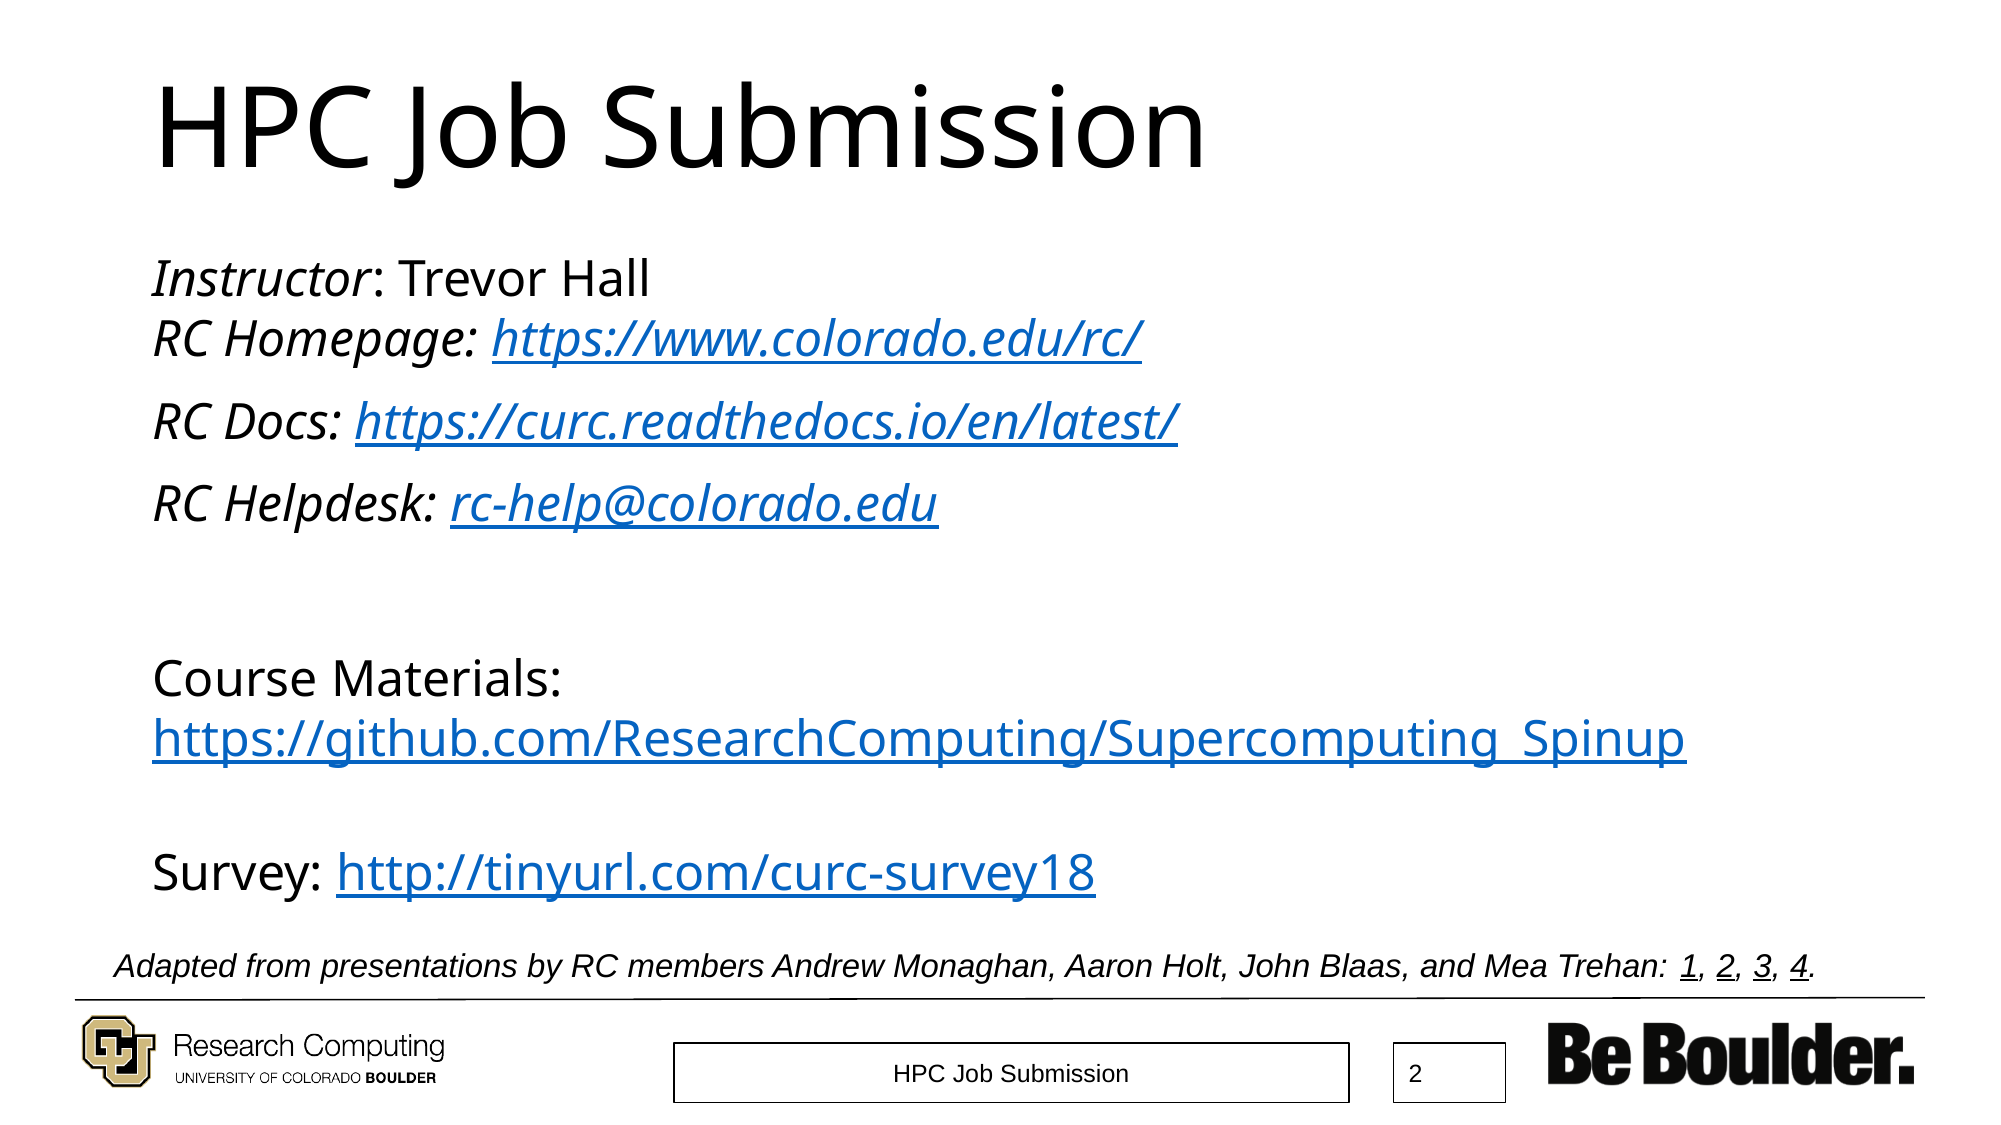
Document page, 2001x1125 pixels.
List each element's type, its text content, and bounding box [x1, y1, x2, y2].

footer HPC Job Submission [673, 1042, 1350, 1103]
list Instructor: Trevor Hall RC Homepage: https://www.colorado.edu/rc/ RC Docs: https://curc.readthedocs.io/en/latest/ RC Helpdesk: rc-help@colorado.edu Course Materials: https://github.com/ResearchComputing/Supercomputing_Spinup Survey: http://tinyurl.com/curc-survey18 [137, 246, 1863, 940]
slide_number 2 [1393, 1042, 1506, 1103]
picture [1524, 1015, 1938, 1088]
title HPC Job Submission [137, 85, 1863, 246]
picture [81, 1015, 444, 1088]
text_box Adapted from presentations by RC members Andrew Monaghan, Aaron Holt, John Blaas, and Mea Trehan: 1, 2, 3, 4. [110, 940, 1920, 984]
